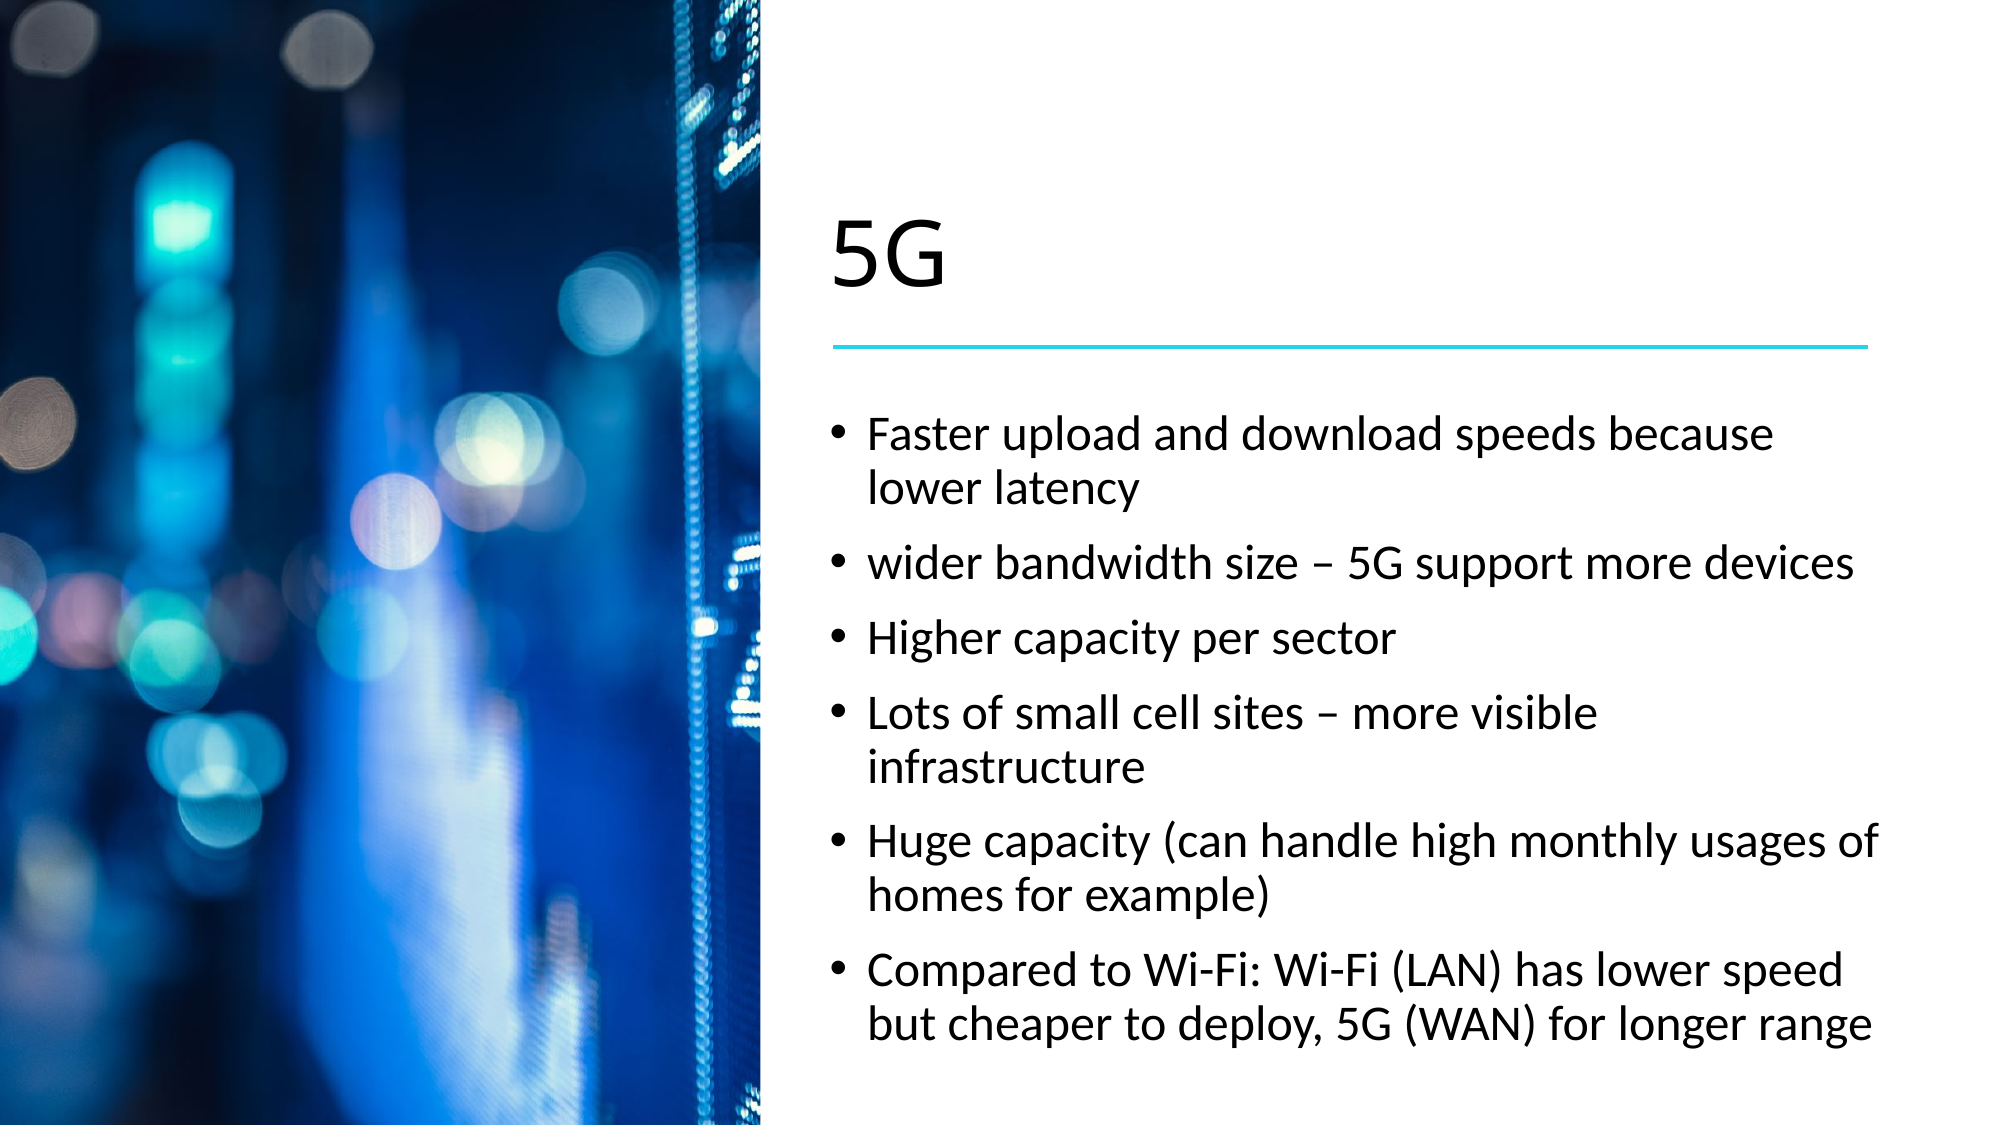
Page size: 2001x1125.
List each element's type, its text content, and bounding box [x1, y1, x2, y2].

picture [0, 0, 761, 1125]
picture [727, 171, 735, 180]
list Faster upload and download speeds because lower latency wider bandwidth size – 5G support more devices Higher capacity per sector Lots of small cell sites – more visible infrastructure Huge capacity (can handle high monthly usages of homes for example) Compared to Wi-Fi: Wi-Fi (LAN) has lower speed but cheaper to deploy, 5G (WAN) for longer range [814, 399, 1895, 1021]
title 5G [814, 103, 1895, 315]
